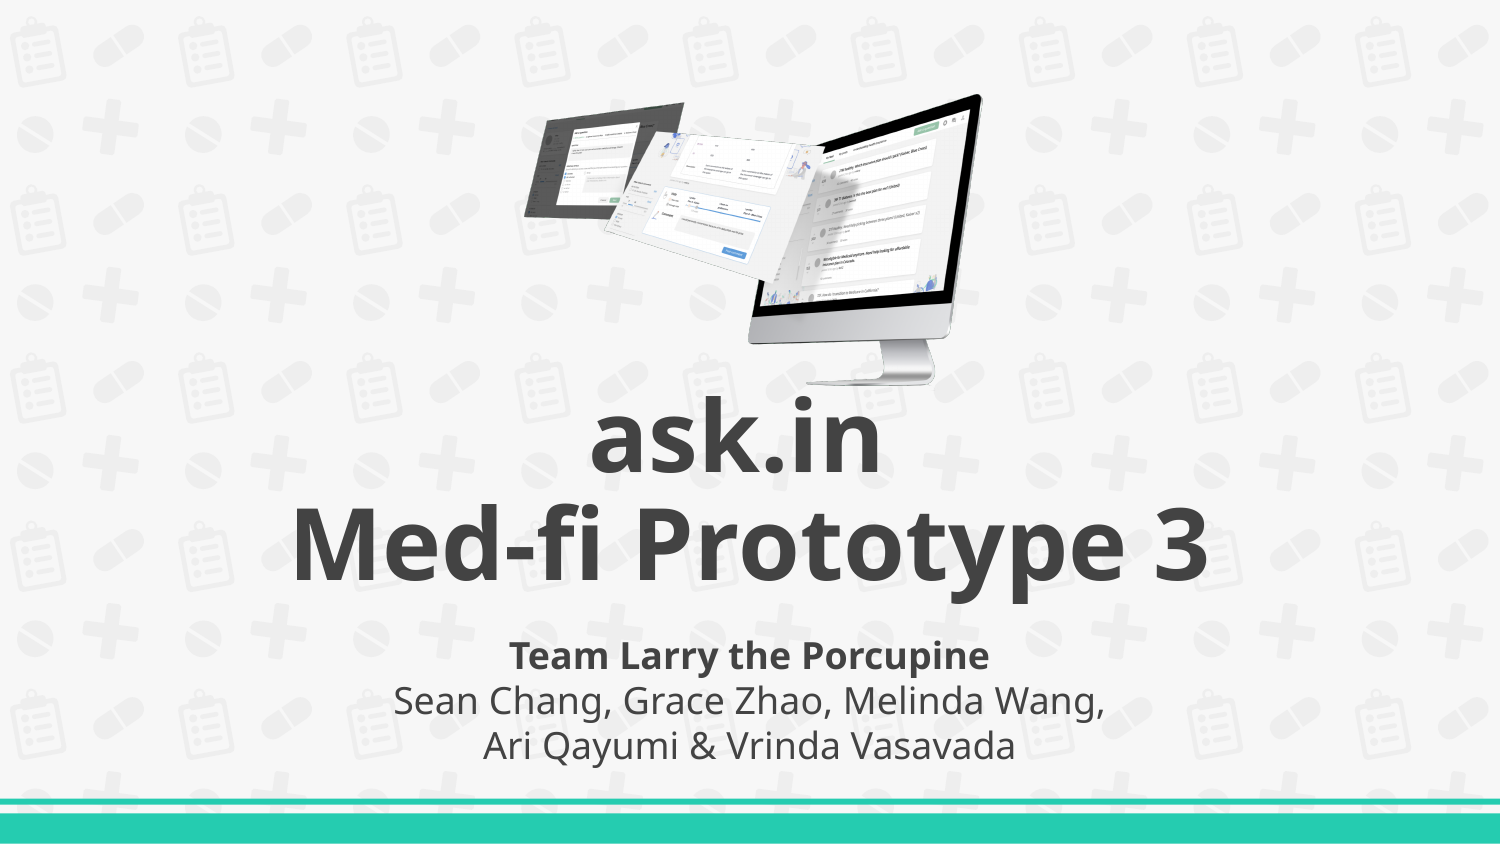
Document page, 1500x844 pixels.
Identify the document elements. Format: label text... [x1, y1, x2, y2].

subtitle Team Larry the Porcupine Sean Chang, Grace Zhao, Melinda Wang, Ari Qayumi & Vrinda Vasavada [314, 617, 1186, 747]
text_box [0, 798, 1500, 805]
picture [503, 85, 997, 438]
title ask.in Med-fi Prototype 3 [237, 280, 1263, 618]
text_box [0, 813, 1500, 844]
